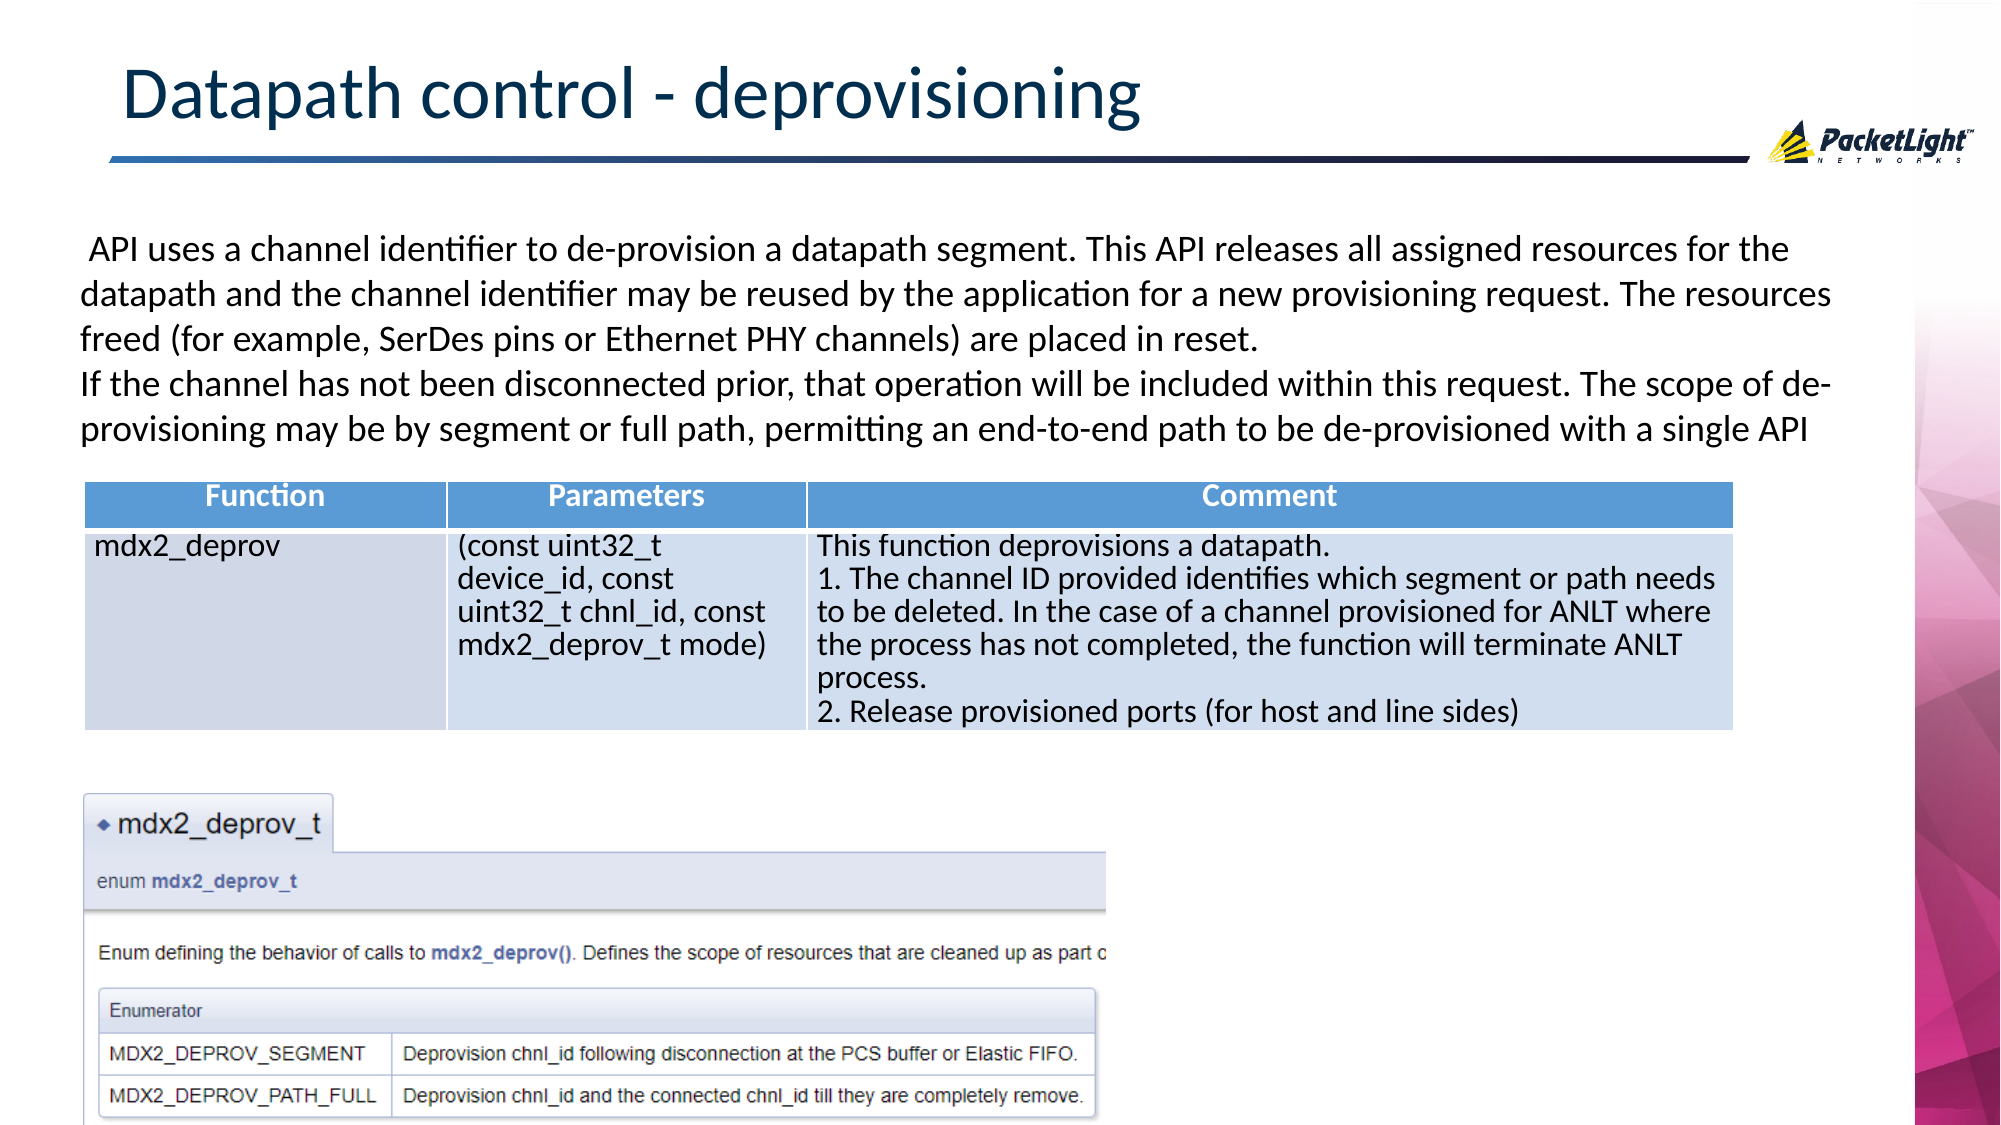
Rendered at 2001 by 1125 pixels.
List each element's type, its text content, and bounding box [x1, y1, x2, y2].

picture [1762, 0, 2001, 1125]
title Datapath control - deprovisioning [108, 14, 1750, 163]
picture [83, 793, 1106, 1125]
table_header Function [85, 482, 446, 528]
table_header Parameters [448, 482, 806, 528]
table_cell (const uint32_t device_id, const uint32_t chnl_id, const mdx2_deprov_t mode) [448, 534, 806, 730]
table_cell mdx2_deprov [85, 534, 446, 730]
text_box API uses a channel identifier to de-provision a datapath segment. This API releases all assigned resources for the datapath and the channel identifier may be reused by the application for a new provisioning request. The resources freed (for example, SerDes pins or Ethernet PHY channels) are placed in reset. If the channel has not been disconnected prior, that operation will be included within this request. The scope of de-provisioning may be by segment or full path, permitting an end-to-end path to be de-provisioned with a single API [65, 216, 1898, 457]
table_cell This function deprovisions a datapath. 1. The channel ID provided identifies which segment or path needs to be deleted. In the case of a channel provisioned for ANLT where the process has not completed, the function will terminate ANLT process. 2. Release provisioned ports (for host and line sides) [808, 534, 1733, 730]
table_header Comment [808, 482, 1733, 528]
